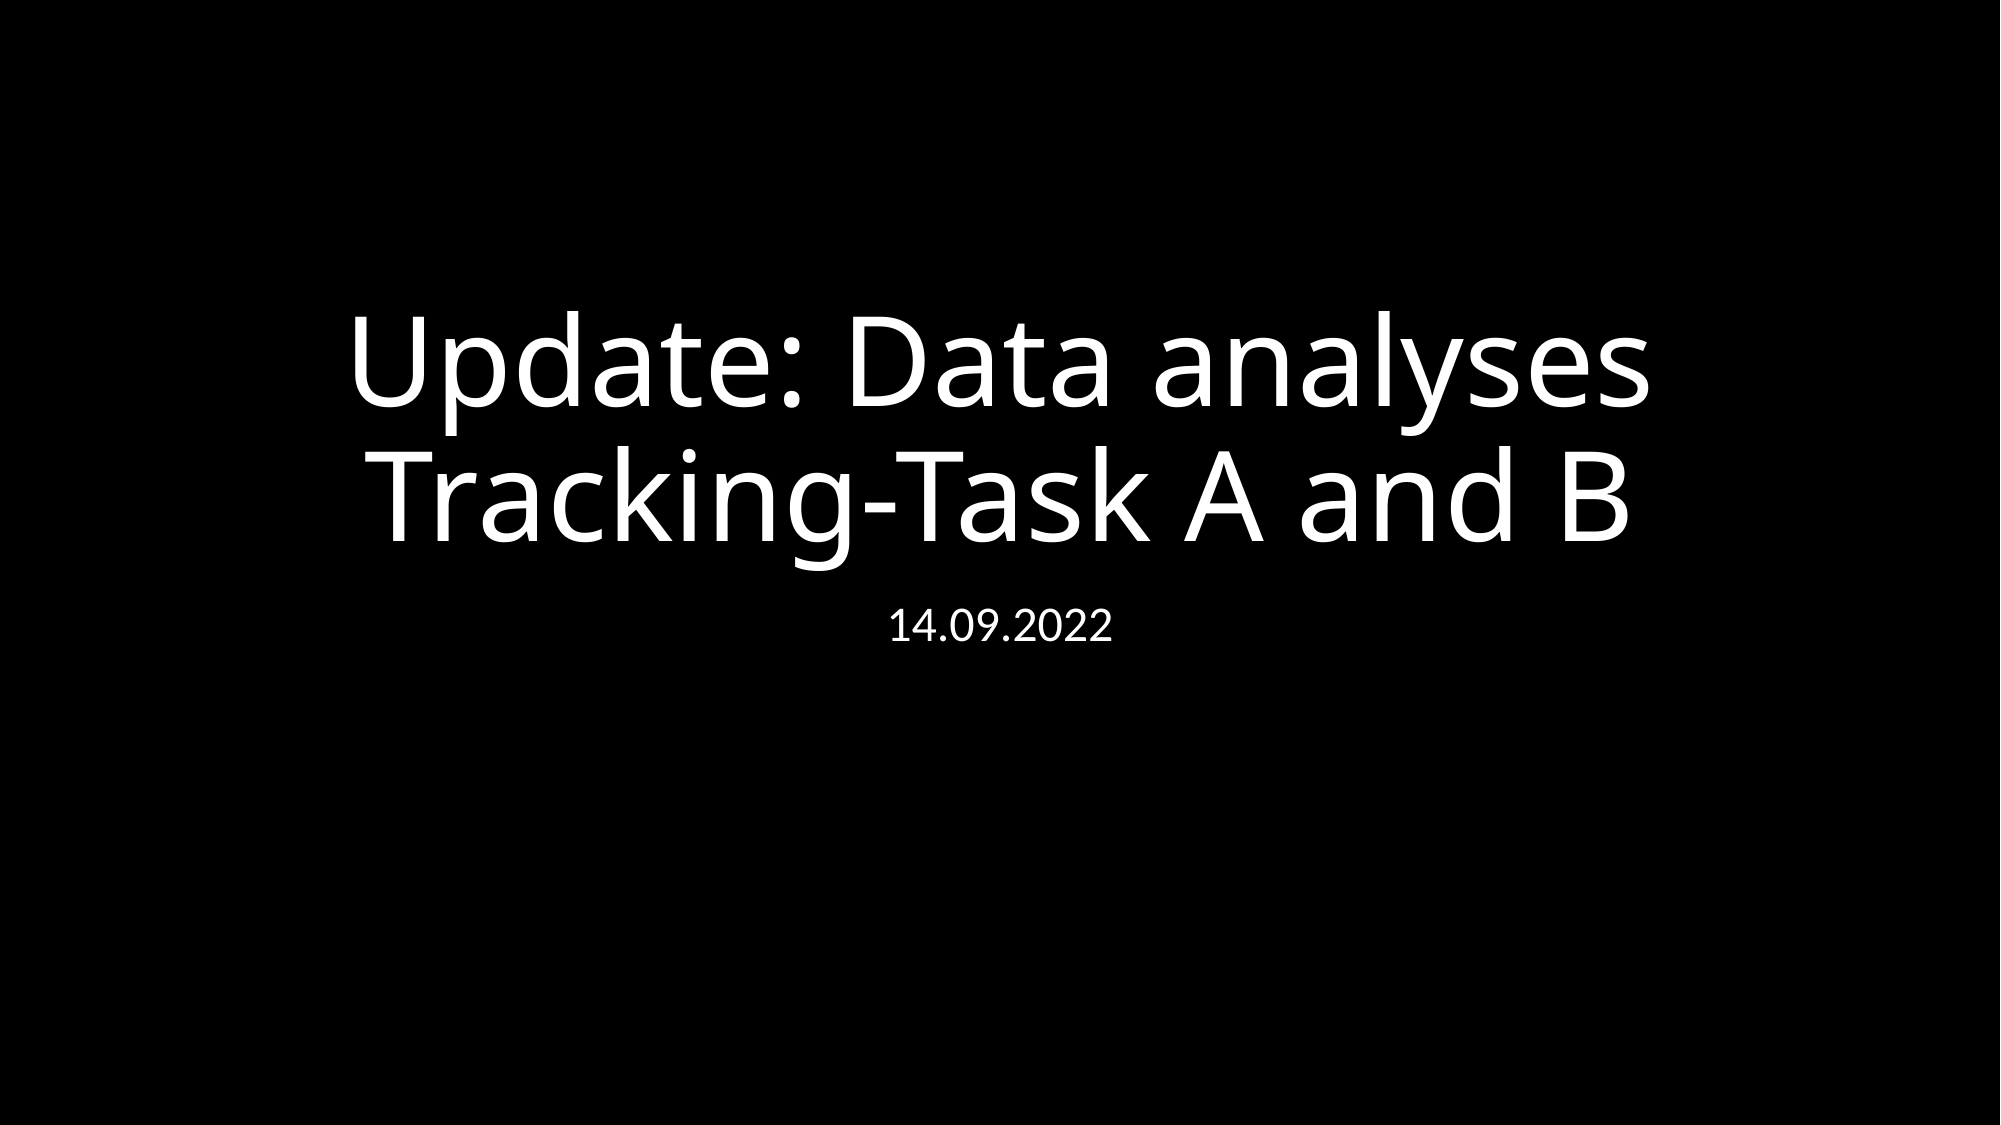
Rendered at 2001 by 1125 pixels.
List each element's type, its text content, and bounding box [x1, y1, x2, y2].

subtitle 14.09.2022 [249, 590, 1750, 863]
title Update: Data analyses Tracking-Task A and B [249, 184, 1750, 576]
